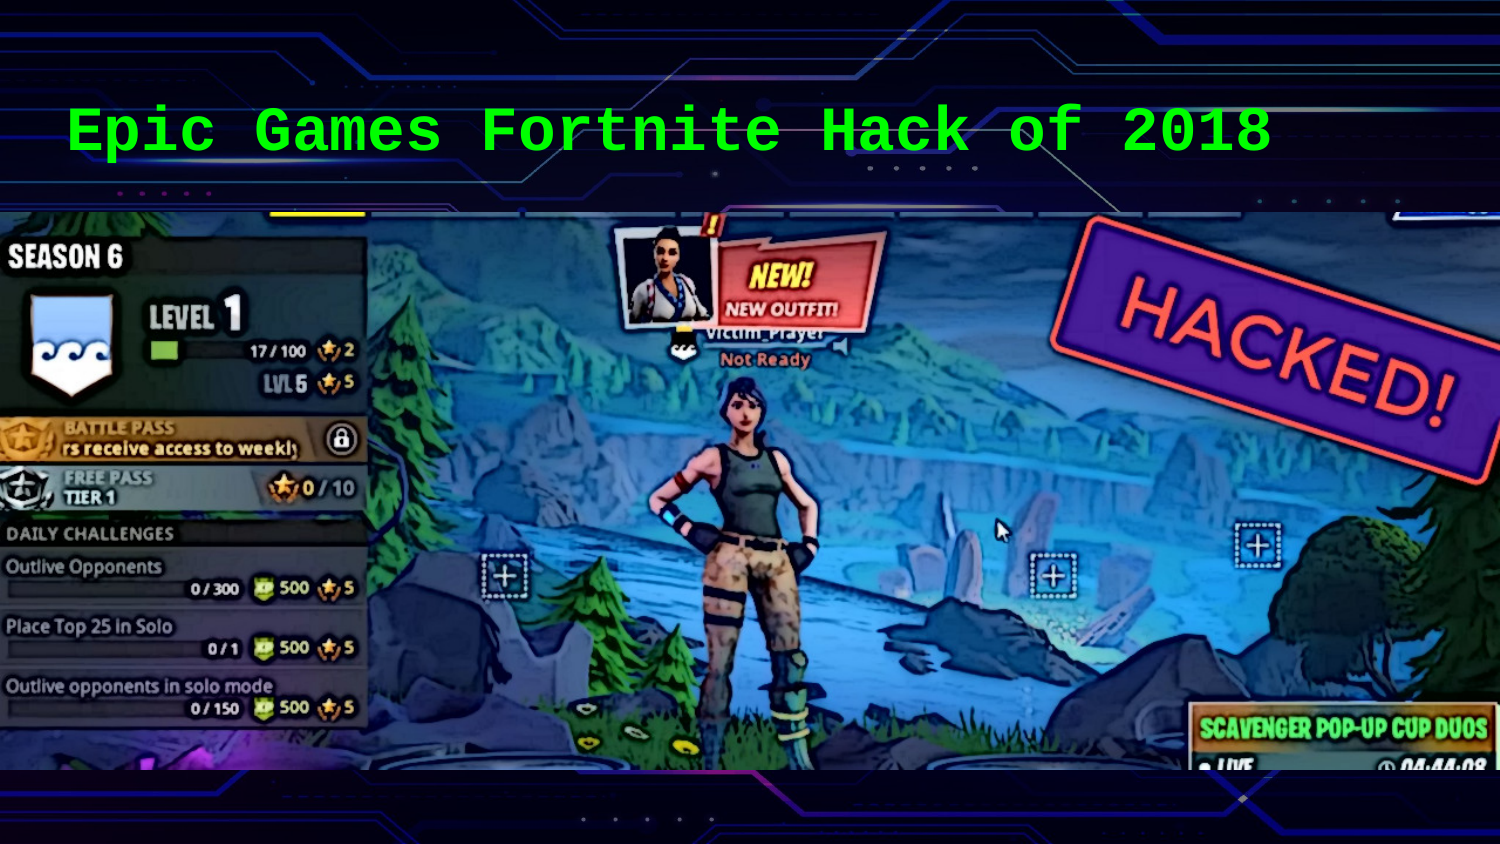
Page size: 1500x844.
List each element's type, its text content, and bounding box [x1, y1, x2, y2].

title Epic Games Fortnite Hack of 2018 [51, 72, 1449, 167]
picture [0, 0, 1500, 844]
